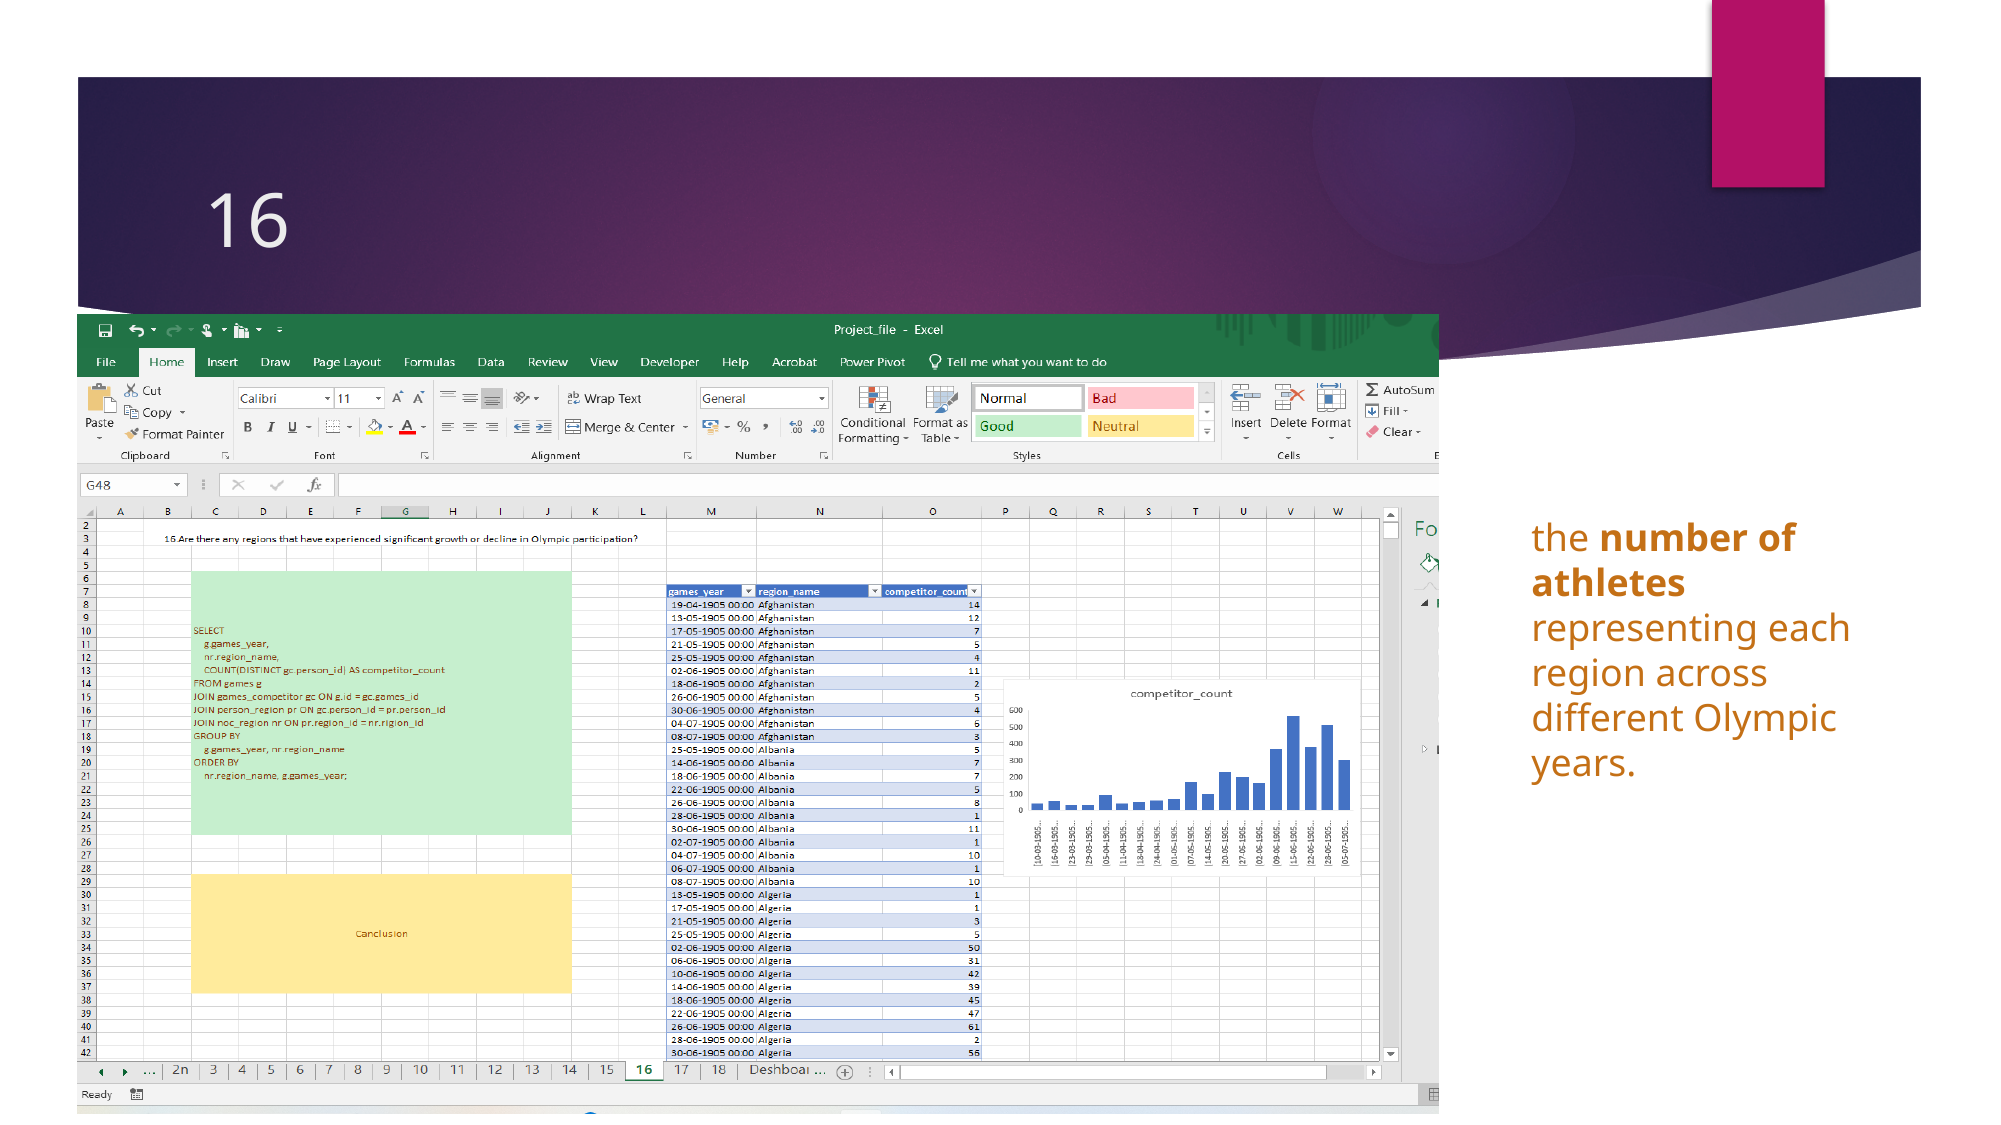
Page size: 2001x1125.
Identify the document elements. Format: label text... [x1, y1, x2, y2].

picture [77, 314, 1439, 1114]
title 16 [189, 159, 1627, 276]
text_box the number of athletes representing each region across different Olympic years. [1516, 506, 1923, 792]
